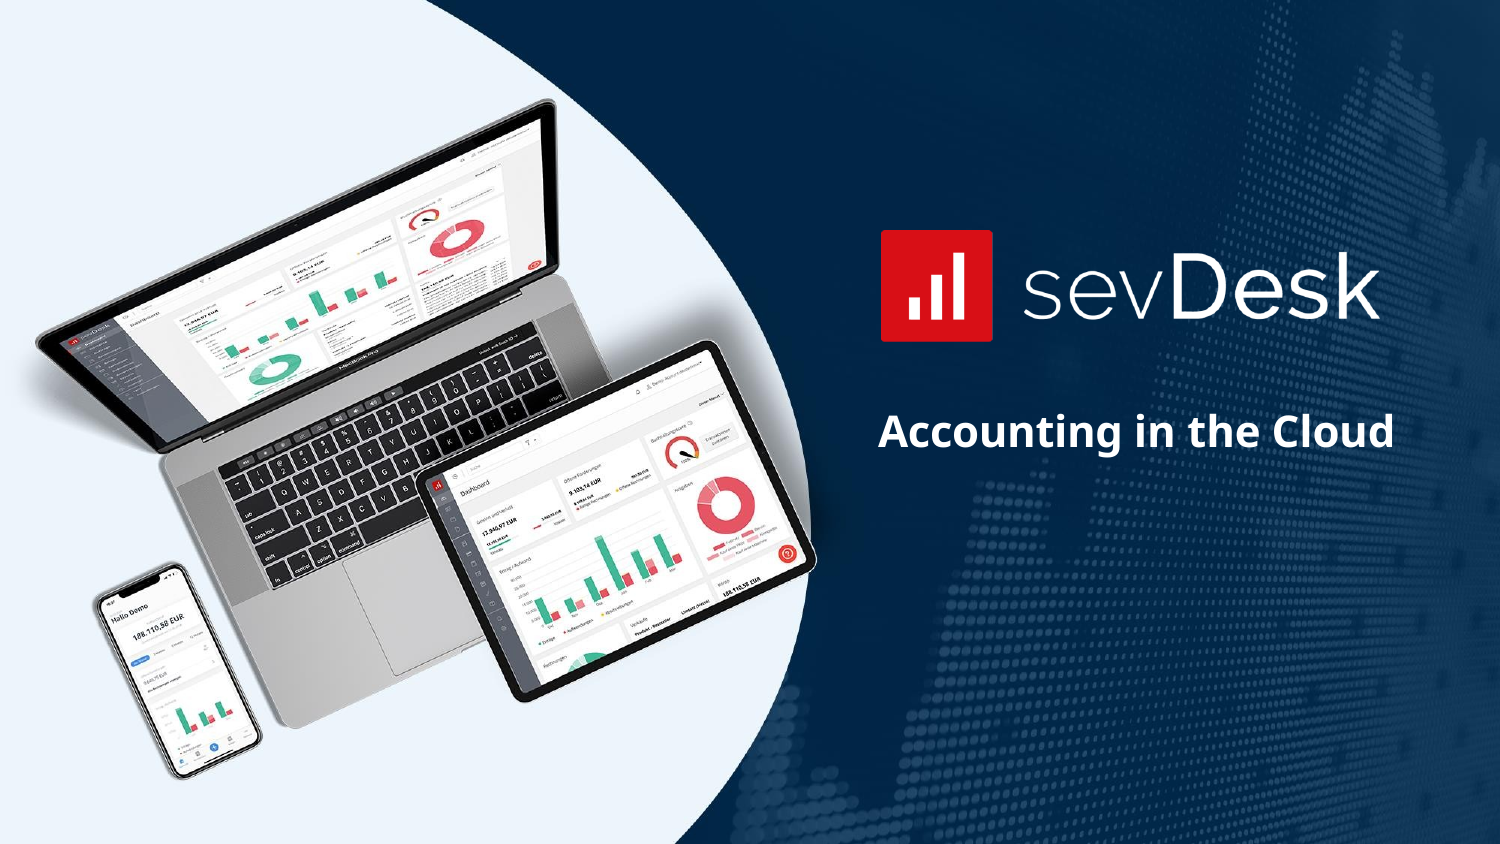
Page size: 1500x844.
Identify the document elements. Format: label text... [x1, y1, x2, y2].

title Accounting in the Cloud [876, 400, 1400, 543]
picture [0, 0, 1500, 844]
text_box [881, 230, 1413, 342]
